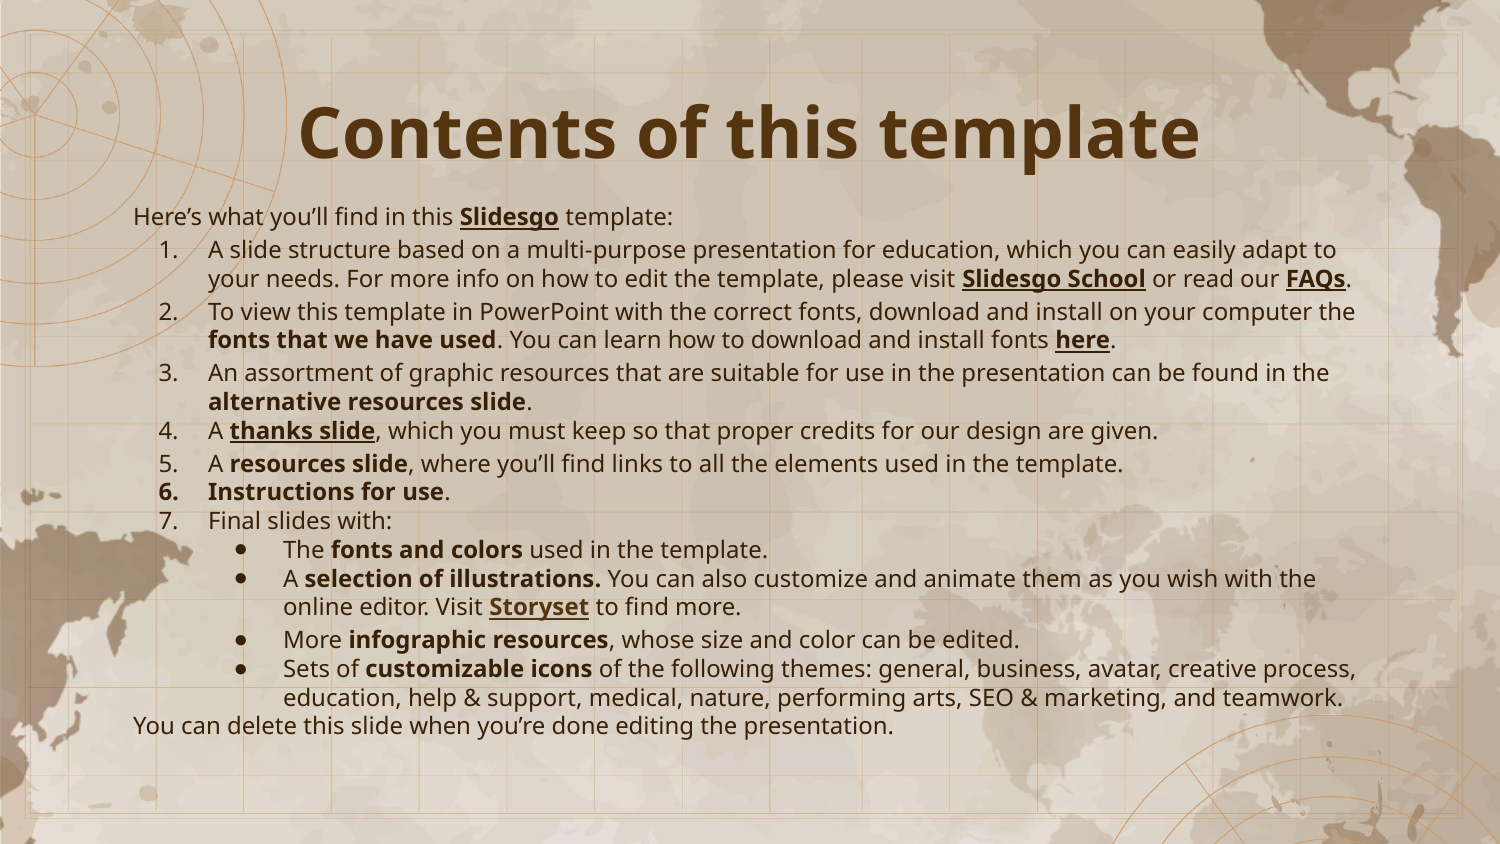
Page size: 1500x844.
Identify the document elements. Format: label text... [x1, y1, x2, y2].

title Contents of this template [118, 72, 1382, 167]
list Here’s what you’ll find in this Slidesgo template: A slide structure based on a multi-purpose presentation for education, which you can easily adapt to your needs. For more info on how to edit the template, please visit Slidesgo School or read our FAQs. To view this template in PowerPoint with the correct fonts, download and install on your computer the fonts that we have used. You can learn how to download and install fonts here. An assortment of graphic resources that are suitable for use in the presentation can be found in the alternative resources slide. A thanks slide, which you must keep so that proper credits for our design are given. A resources slide, where you’ll find links to all the elements used in the template. Instructions for use. Final slides with: The fonts and colors used in the template. A selection of illustrations. You can also customize and animate them as you wish with the online editor. Visit Storyset to find more. More infographic resources, whose size and color can be edited. Sets of customizable icons of the following themes: general, business, avatar, creative process, education, help & support, medical, nature, performing arts, SEO & marketing, and teamwork. You can delete this slide when you’re done editing the presentation. [118, 186, 1382, 766]
picture [0, 0, 1500, 844]
